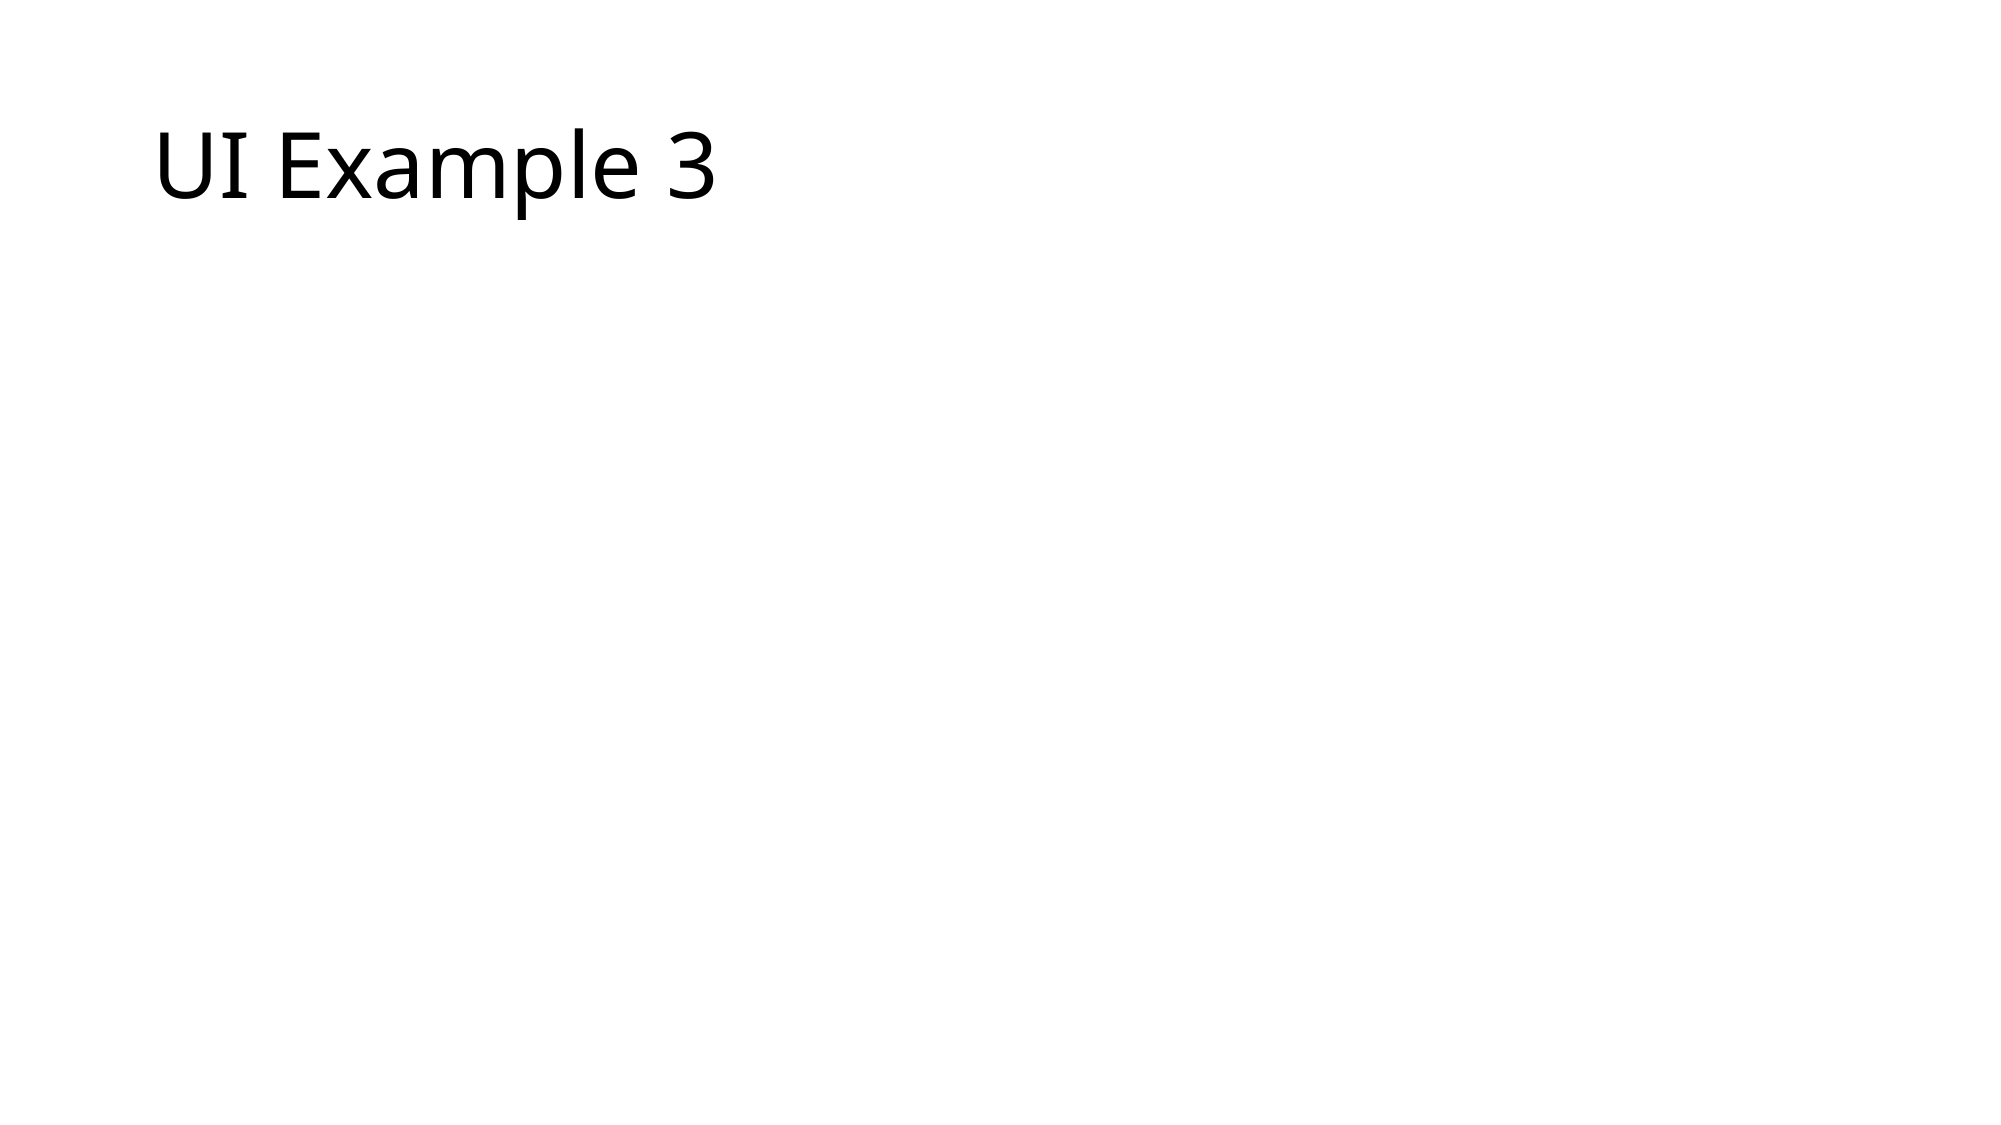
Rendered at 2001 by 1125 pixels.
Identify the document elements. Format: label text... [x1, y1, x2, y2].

title UI Example 3 [137, 59, 1863, 278]
